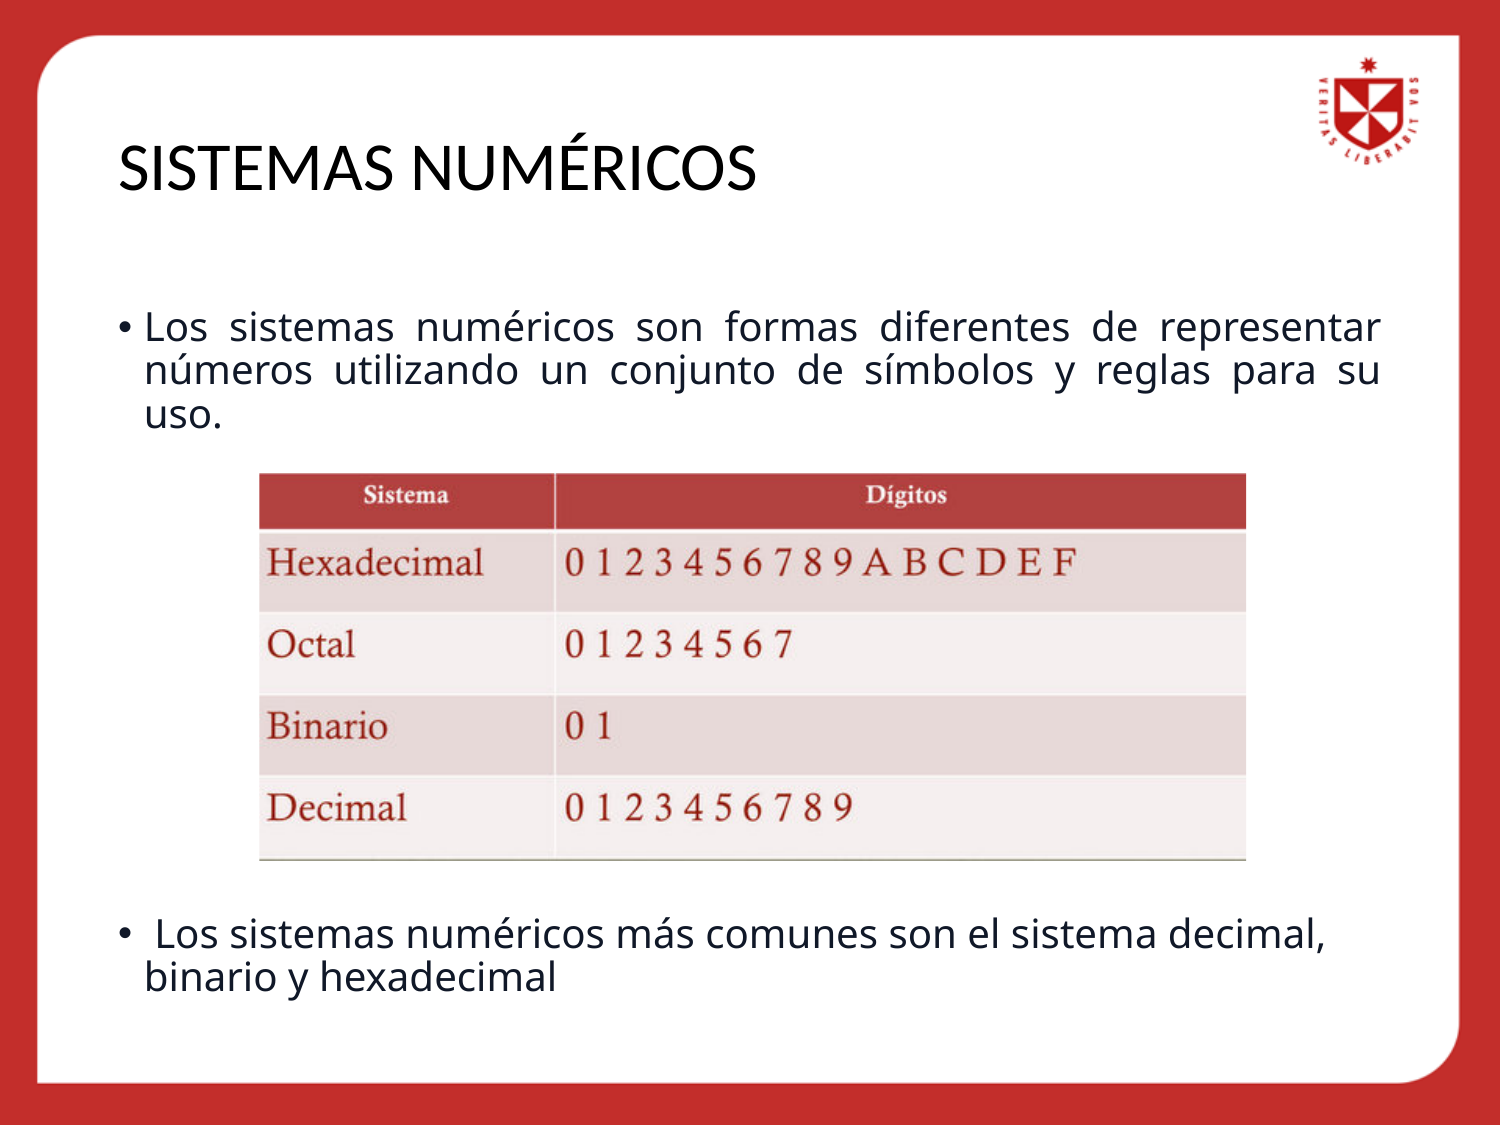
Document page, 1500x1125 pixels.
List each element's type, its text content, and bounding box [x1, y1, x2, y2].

title SISTEMAS NUMÉRICOS [103, 59, 1397, 278]
picture [0, 0, 1500, 1125]
list Los sistemas numéricos son formas diferentes de representar números utilizando un conjunto de símbolos y reglas para su uso. Los sistemas numéricos más comunes son el sistema decimal, binario y hexadecimal [103, 299, 1397, 1014]
